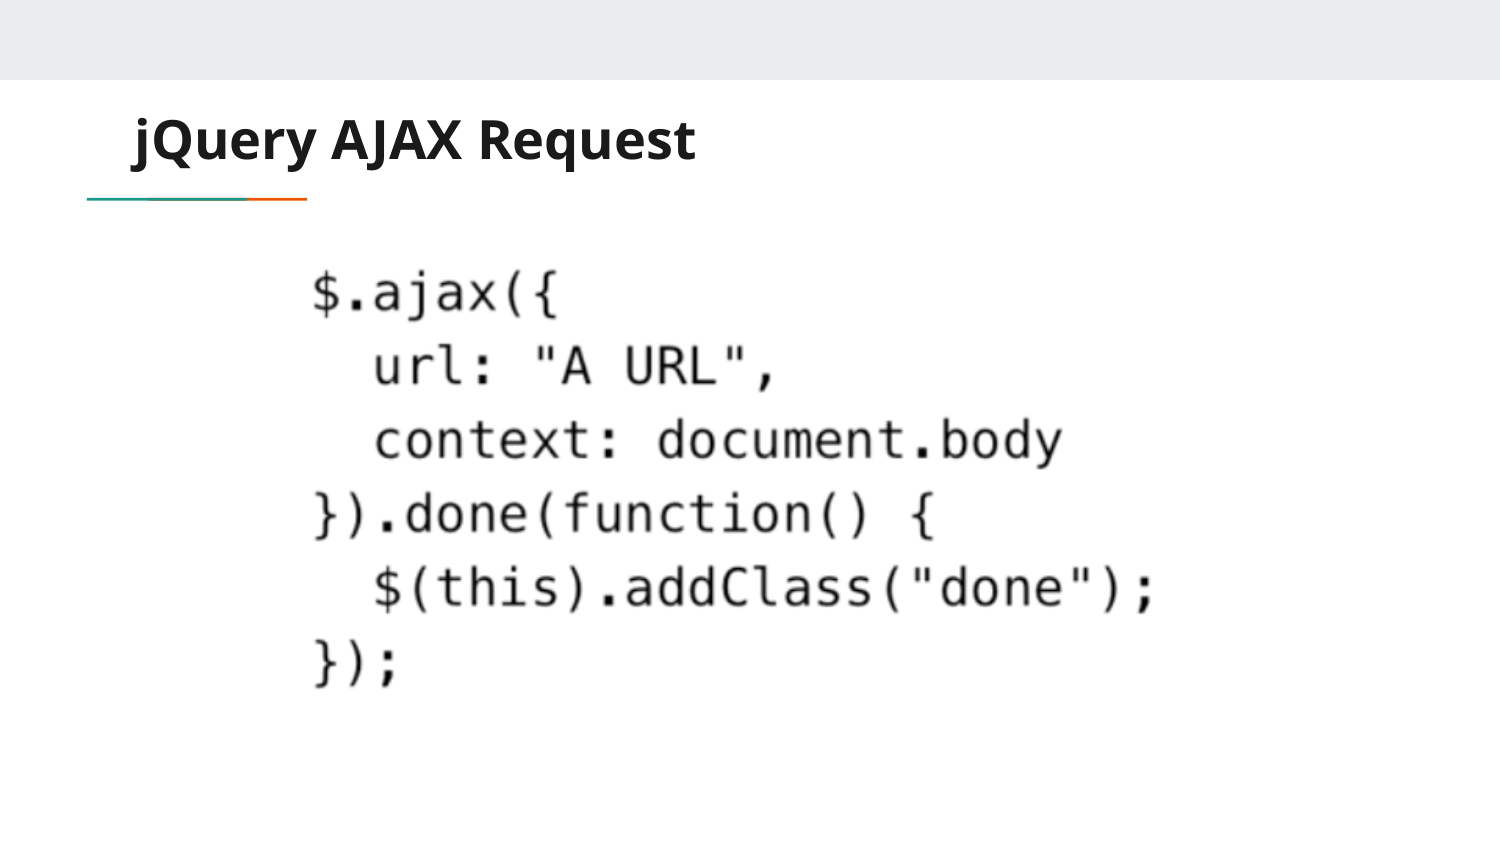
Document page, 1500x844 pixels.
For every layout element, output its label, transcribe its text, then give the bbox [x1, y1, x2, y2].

title jQuery AJAX Request [119, 89, 1381, 178]
picture [279, 218, 1221, 770]
